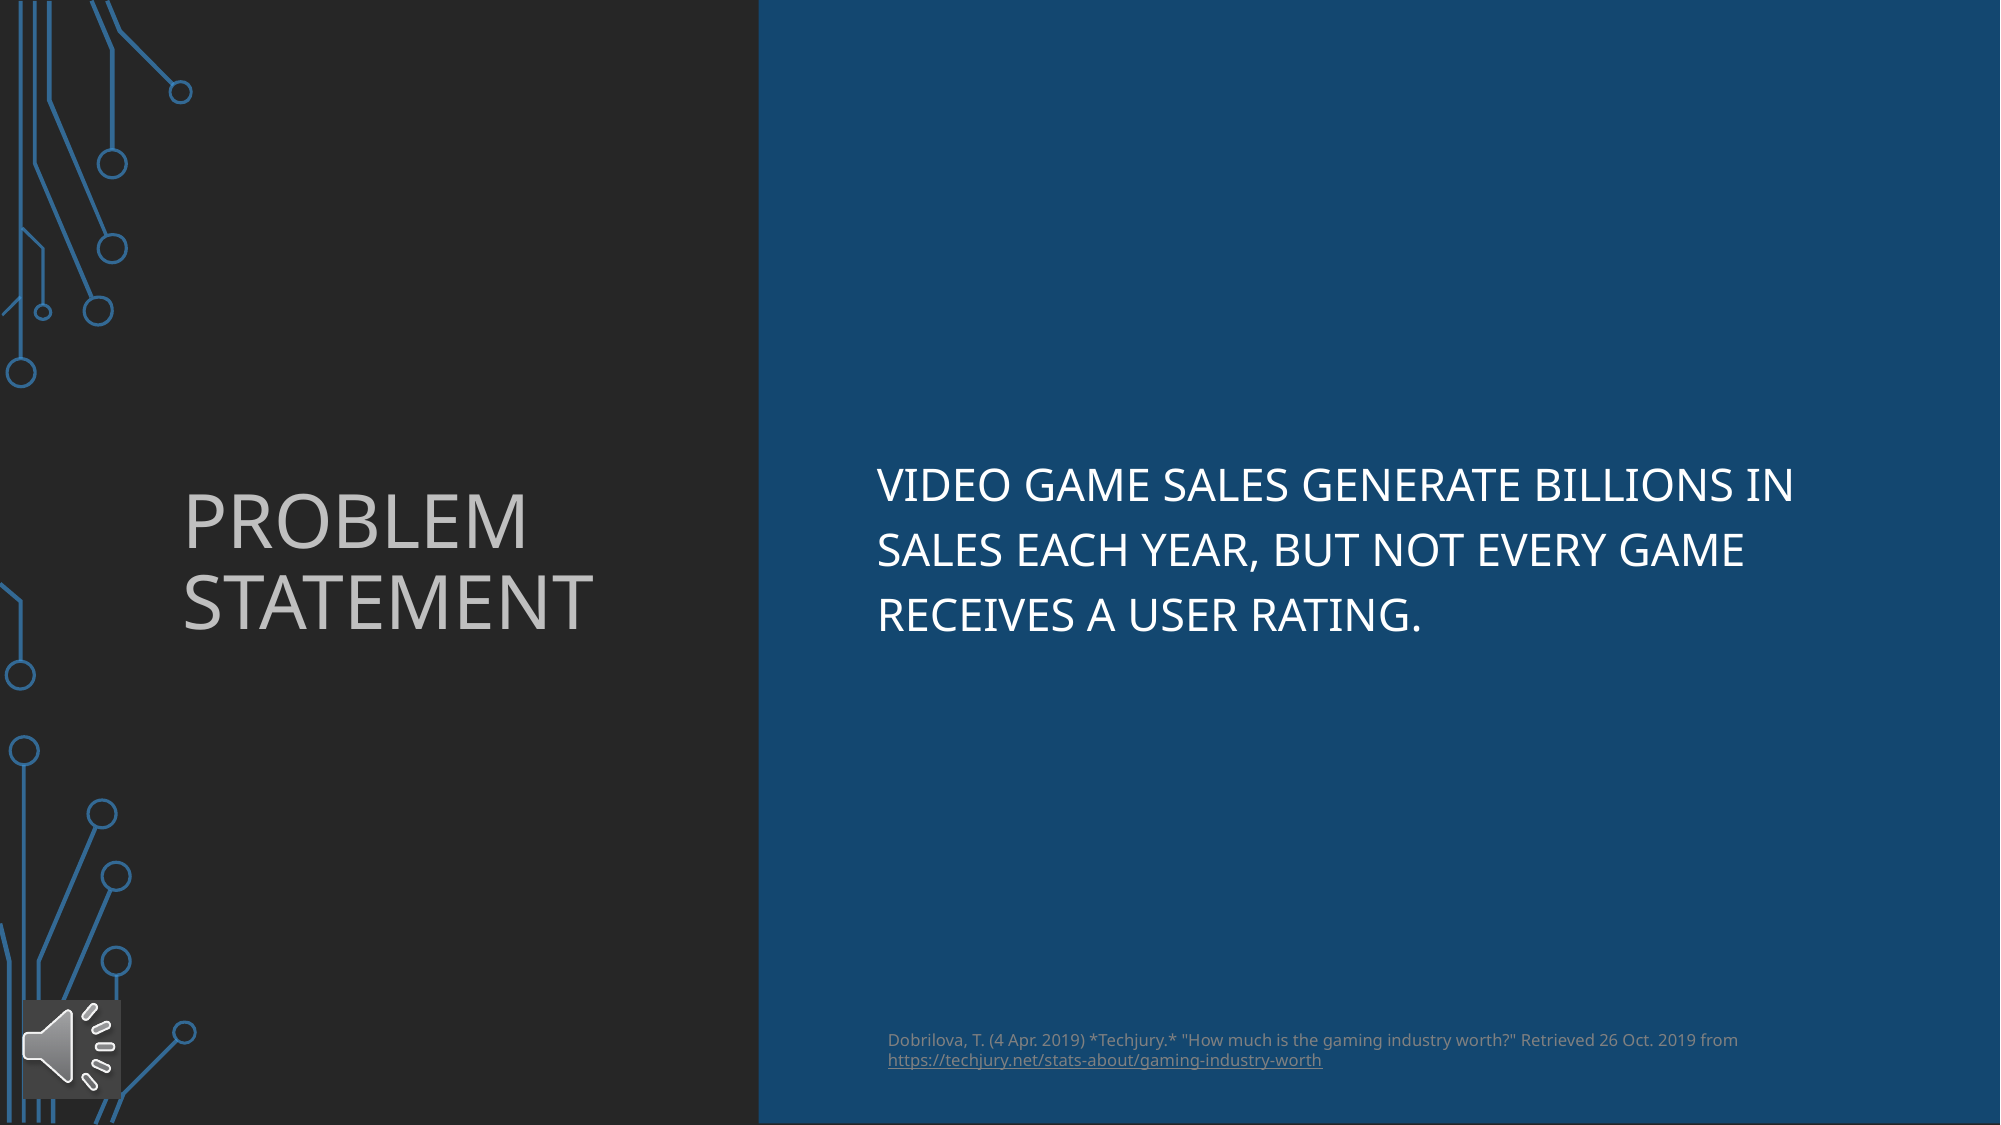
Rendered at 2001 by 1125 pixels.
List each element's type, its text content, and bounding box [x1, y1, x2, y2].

title Problem Statement [199, 179, 670, 950]
text_box [199, 0, 2000, 1125]
text_box Dobrilova, T. (4 Apr. 2019) *Techjury.* "How much is the gaming industry worth?" Retrieved 26 Oct. 2019 from https://techjury.net/stats-about/gaming-industry-worth [873, 1022, 1818, 1101]
picture [21, 999, 123, 1100]
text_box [0, 0, 199, 1125]
list Video Game sales generate billions in sales each year, but not every game receives a user rating. [861, 438, 1819, 692]
text_box [758, 0, 2000, 1124]
